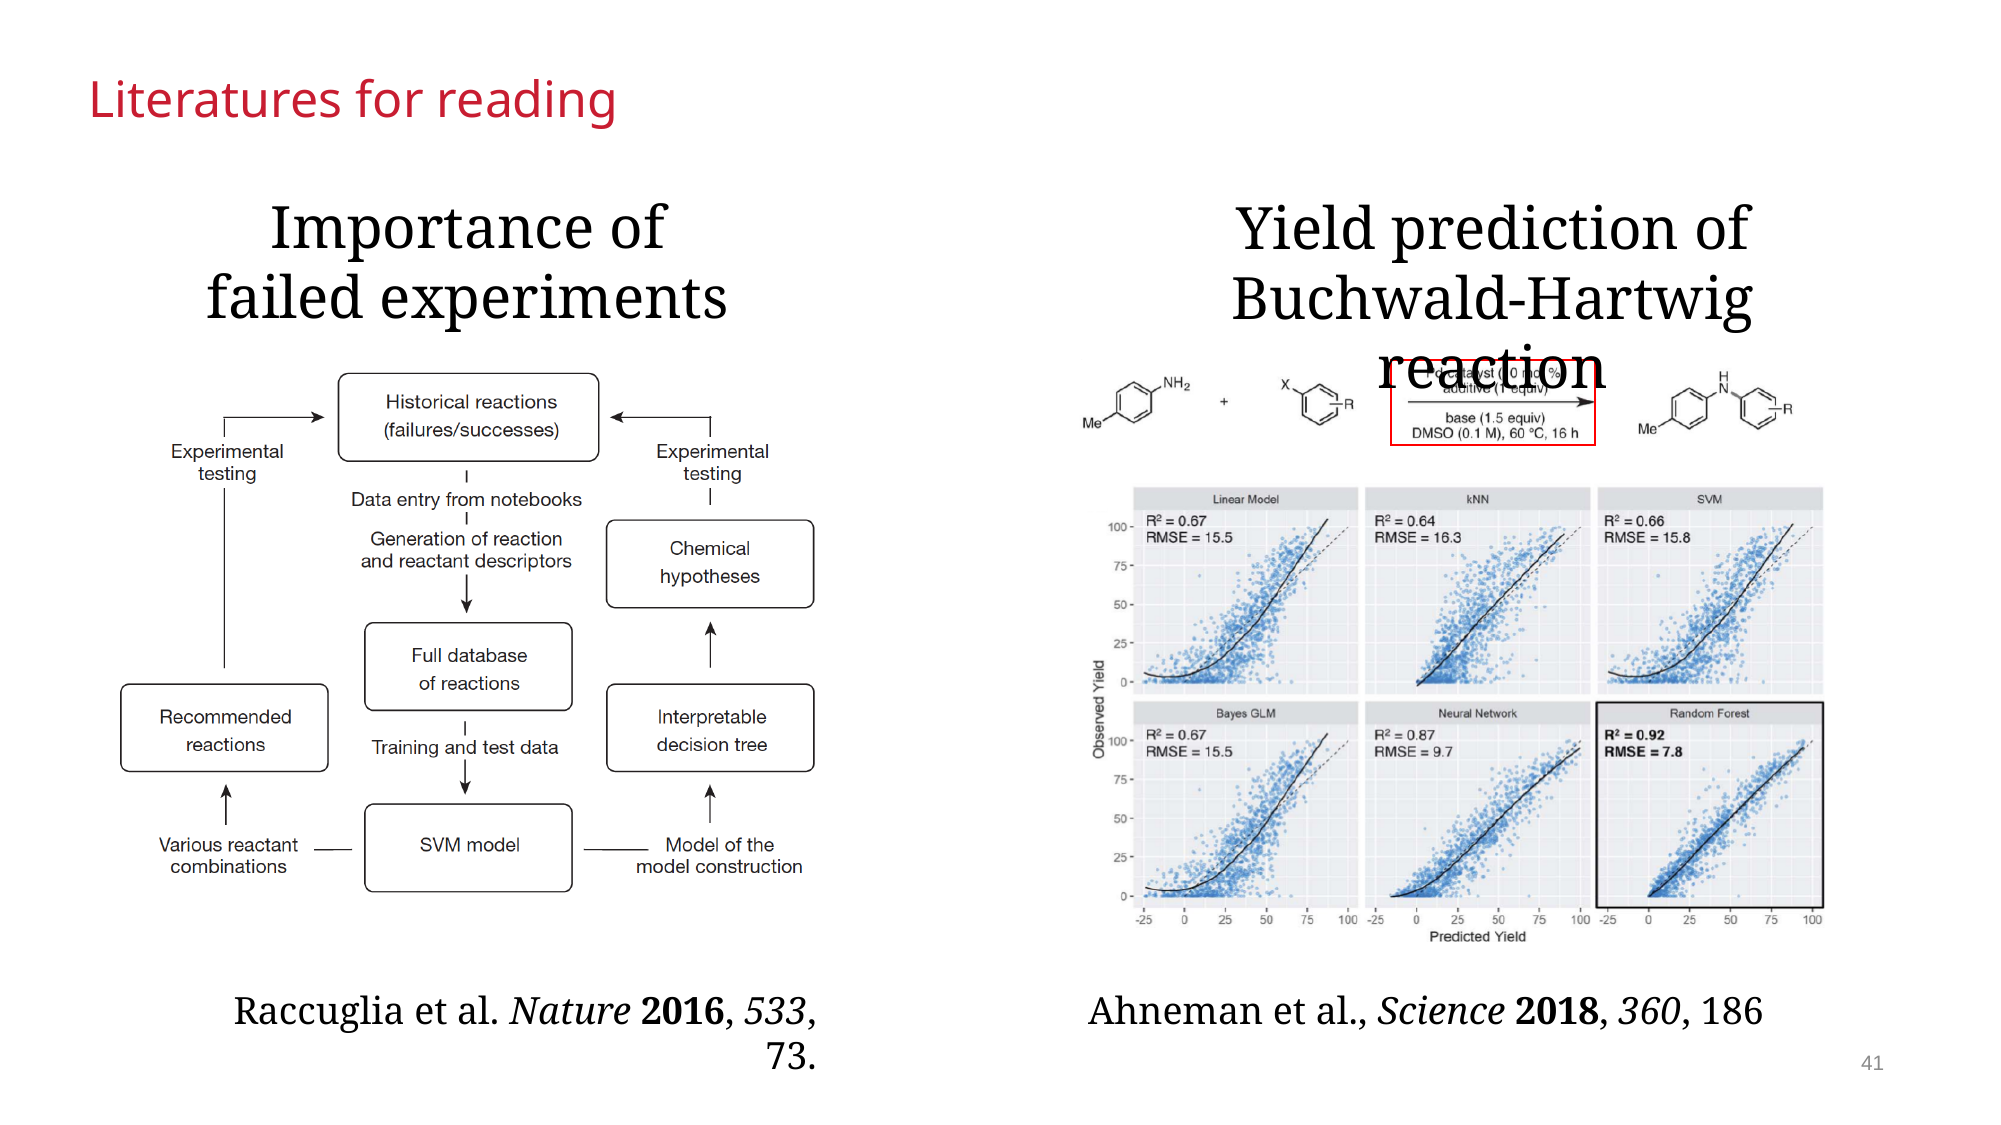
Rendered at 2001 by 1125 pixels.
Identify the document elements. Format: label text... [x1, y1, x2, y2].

text_box [1390, 442, 1596, 446]
picture [116, 367, 833, 918]
text_box Raccuglia et al. Nature 2016, 533, 73. [199, 979, 832, 1085]
slide_number 41 [1456, 1035, 1900, 1088]
text_box Literatures for reading [73, 60, 906, 141]
picture [1078, 359, 1795, 442]
text_box Ahneman et al., Science 2018, 360, 186 [1047, 979, 1779, 1040]
text_box Importance of failed experiments [73, 183, 862, 338]
picture [1087, 483, 1826, 943]
text_box Yield prediction of Buchwald-Hartwig reaction [1098, 183, 1887, 409]
